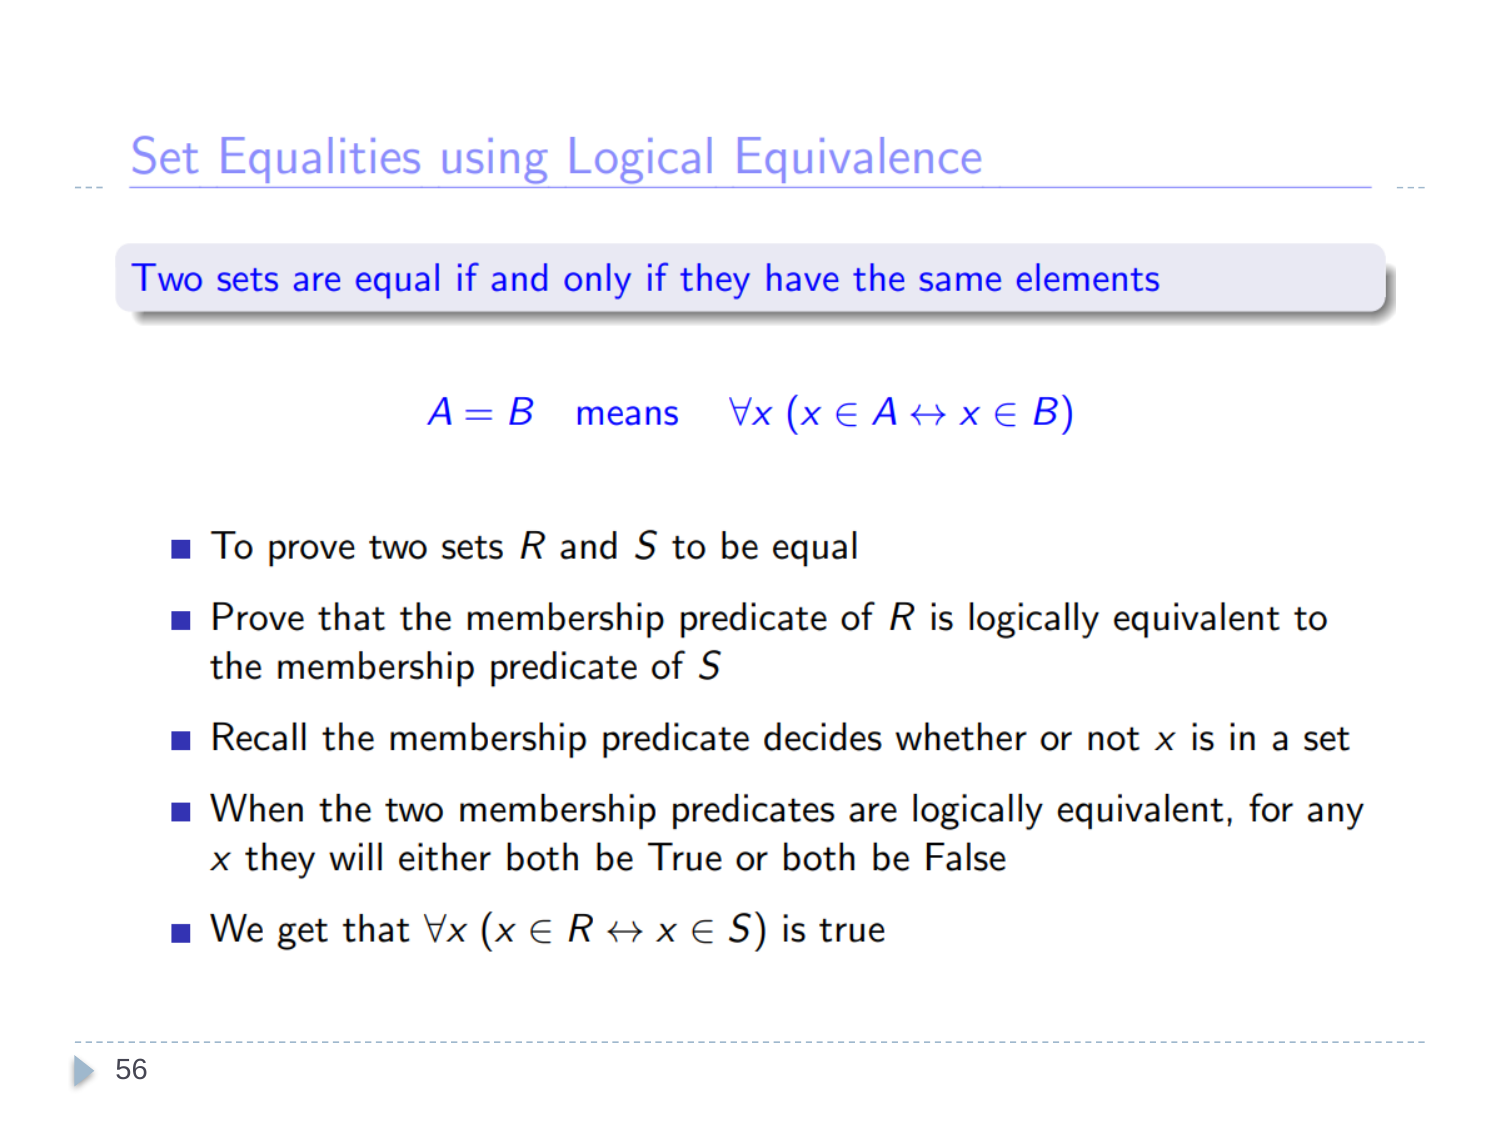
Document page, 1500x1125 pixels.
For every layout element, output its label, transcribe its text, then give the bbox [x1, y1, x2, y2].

picture [104, 112, 1396, 1013]
slide_number 56 [100, 1042, 426, 1103]
